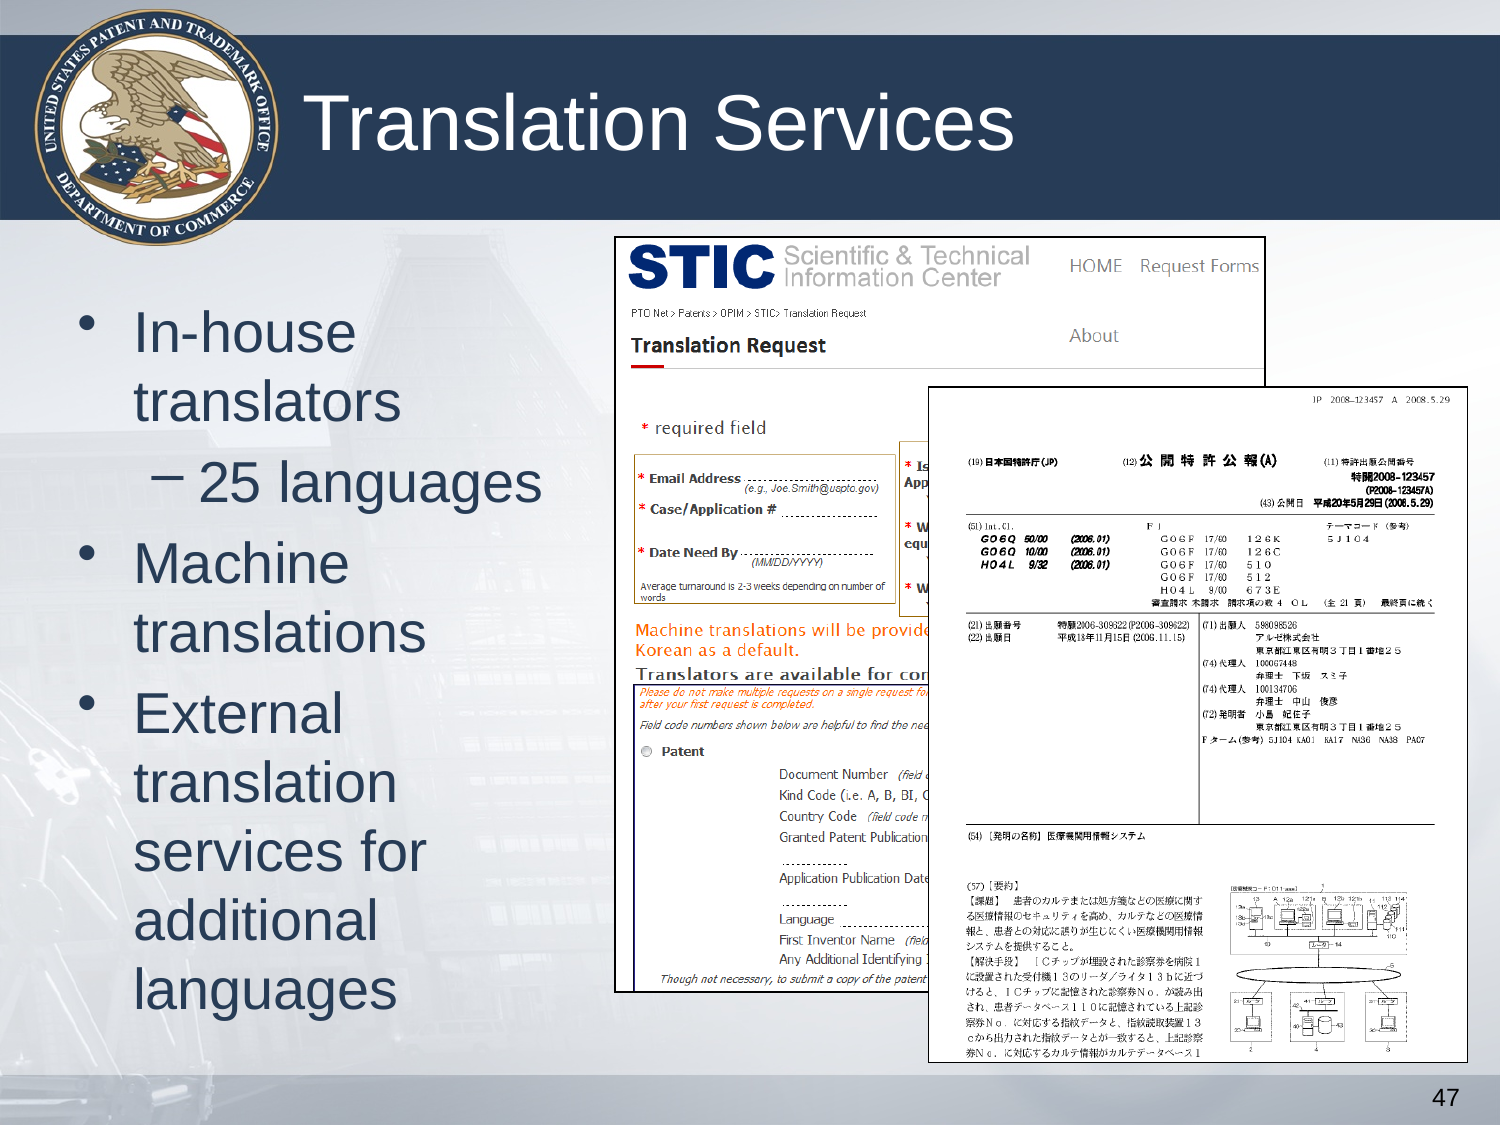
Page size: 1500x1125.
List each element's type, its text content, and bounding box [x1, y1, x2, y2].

slide_number 47 [1162, 1037, 1476, 1113]
picture [0, 0, 1500, 1125]
title Translation Services [287, 24, 1425, 213]
list In-house translators 25 languages Machine translations External translation services for additional languages [62, 287, 600, 1030]
